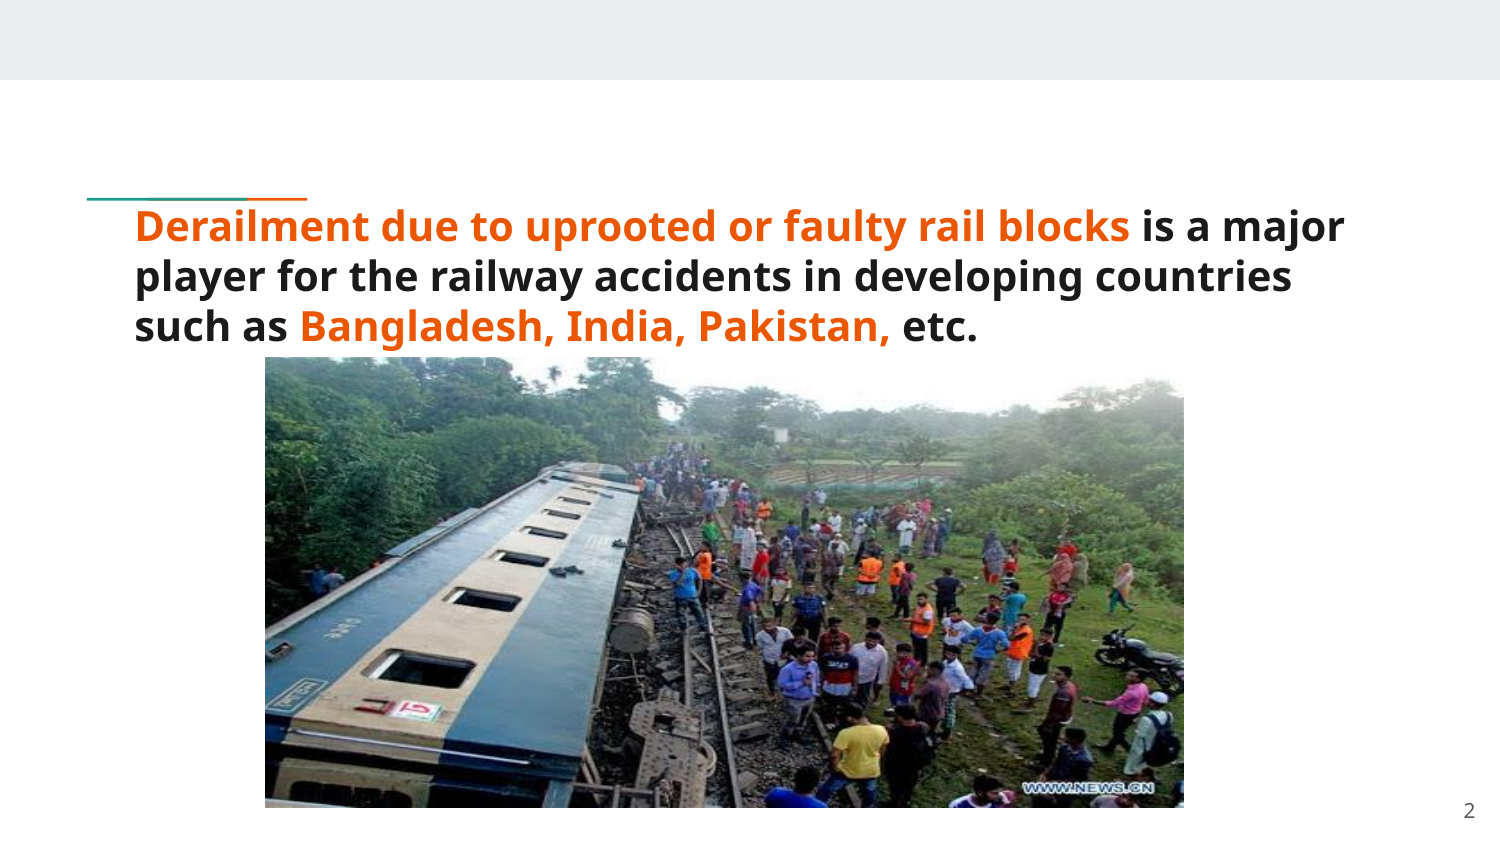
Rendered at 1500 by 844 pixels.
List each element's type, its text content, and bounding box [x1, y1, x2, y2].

title Derailment due to uprooted or faulty rail blocks is a major player for the railway accidents in developing countries such as Bangladesh, India, Pakistan, etc. [119, 184, 1381, 273]
picture [265, 357, 1184, 808]
slide_number ‹#› [1400, 779, 1491, 844]
